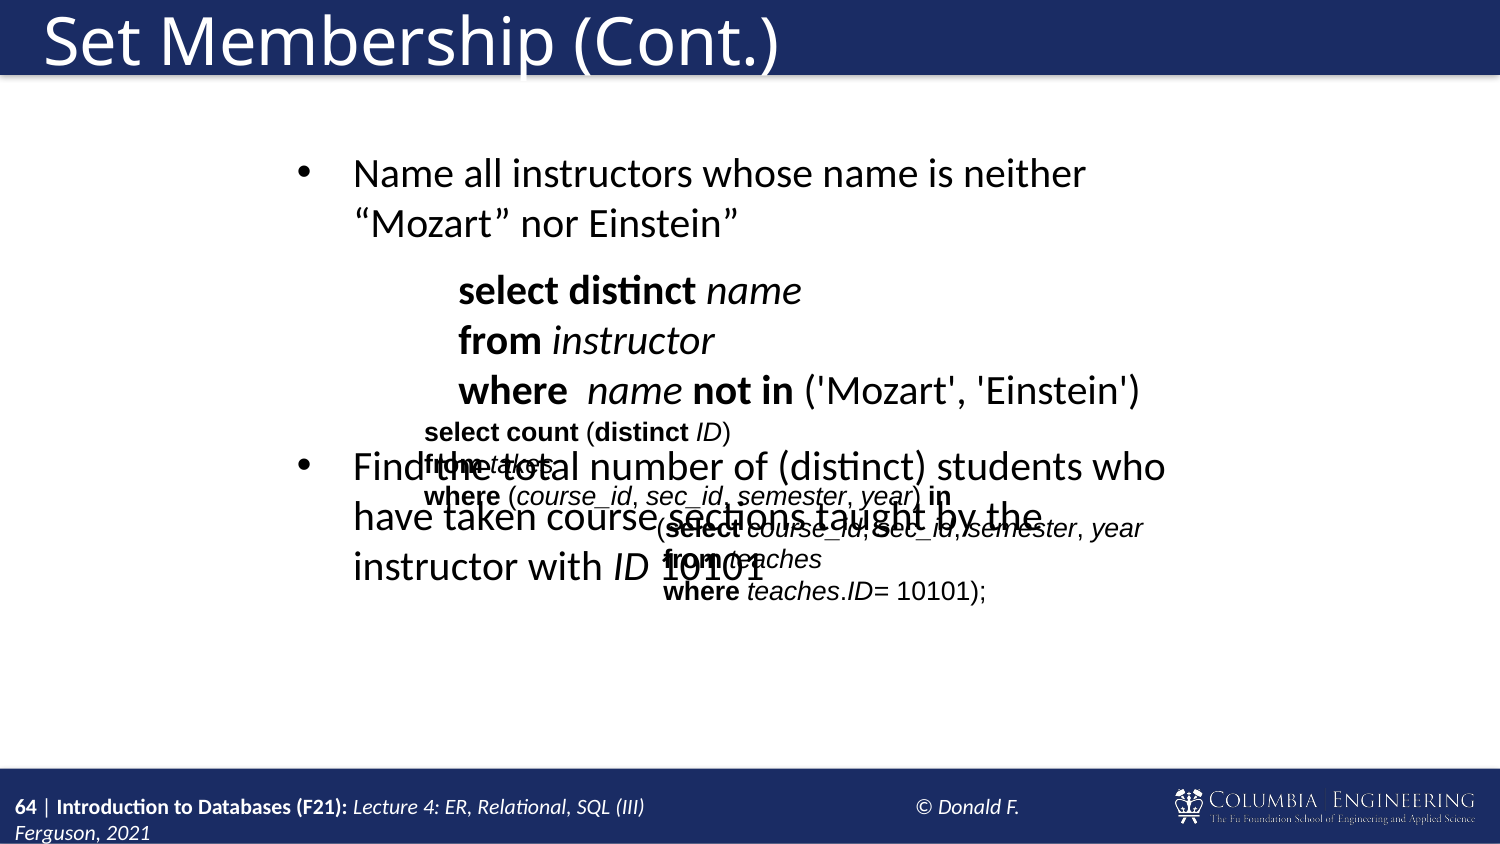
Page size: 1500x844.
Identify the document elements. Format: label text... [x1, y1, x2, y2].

list Name all instructors whose name is neither “Mozart” nor Einstein” select distinct name from instructor where name not in ('Mozart', 'Einstein') Find the total number of (distinct) students who have taken course sections taught by the instructor with ID 10101 Note: Above query can be written in a much simpler manner. The formulation above is simply to illustrate SQL features [282, 138, 1226, 762]
text_box select count (distinct ID) from takes where (course_id, sec_id, semester, year) in (select course_id, sec_id, semester, year from teaches where teaches.ID= 10101); [409, 407, 1202, 704]
title Set Membership (Cont.) [28, 0, 1450, 73]
